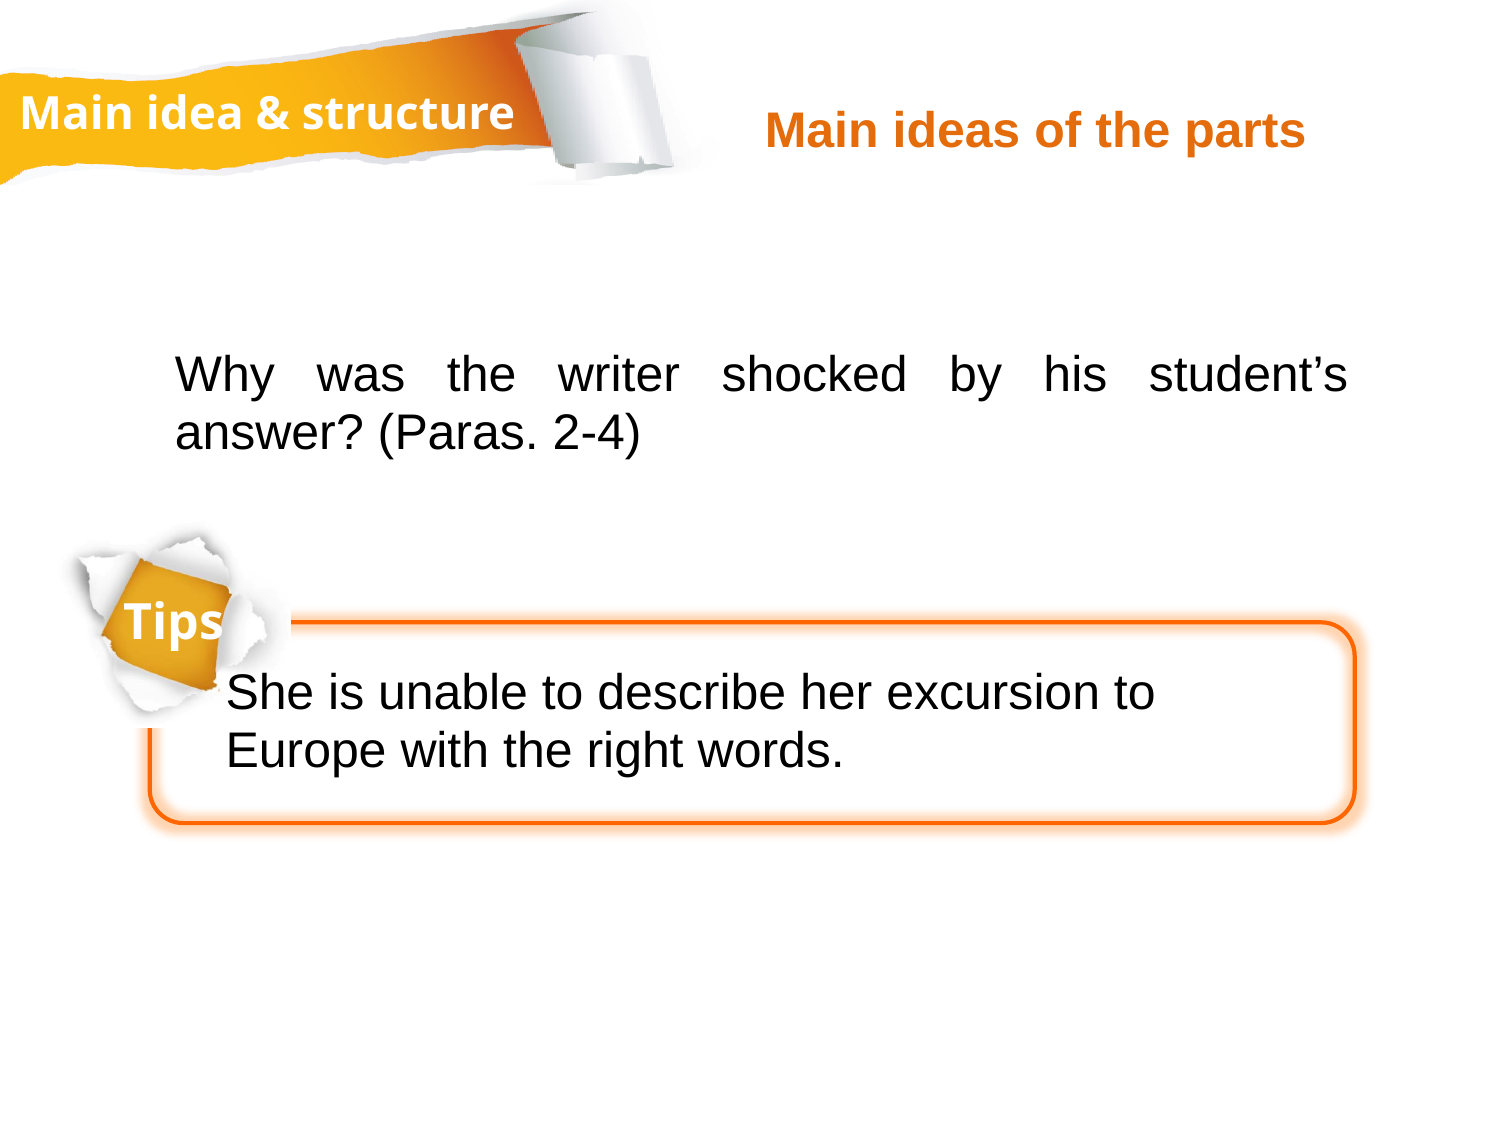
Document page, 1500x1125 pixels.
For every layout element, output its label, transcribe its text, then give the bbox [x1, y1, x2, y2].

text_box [52, 503, 1355, 824]
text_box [0, 0, 1379, 185]
text_box Why was the writer shocked by his student’s answer? (Paras. 2-4) [160, 335, 1364, 468]
